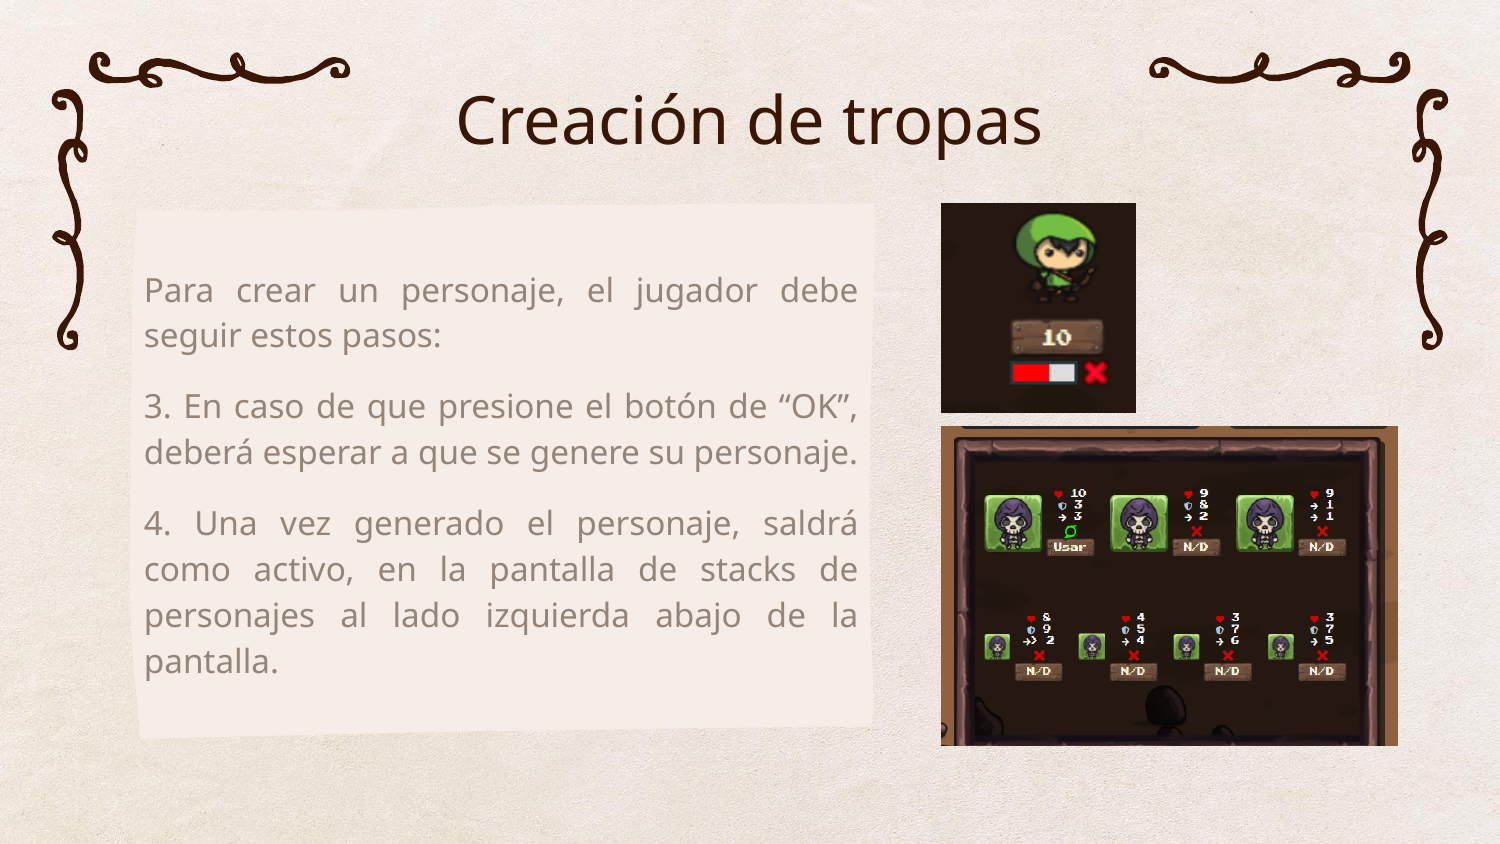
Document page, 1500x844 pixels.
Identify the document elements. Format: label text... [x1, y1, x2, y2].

title Creación de tropas [117, 88, 1383, 148]
text_box Para crear un personaje, el jugador debe seguir estos pasos: 3. En caso de que presione el botón de “OK”, deberá esperar a que se genere su personaje. 4. Una vez generado el personaje, saldrá como activo, en la pantalla de stacks de personajes al lado izquierda abajo de la pantalla. [129, 203, 875, 739]
picture [0, 0, 1500, 844]
